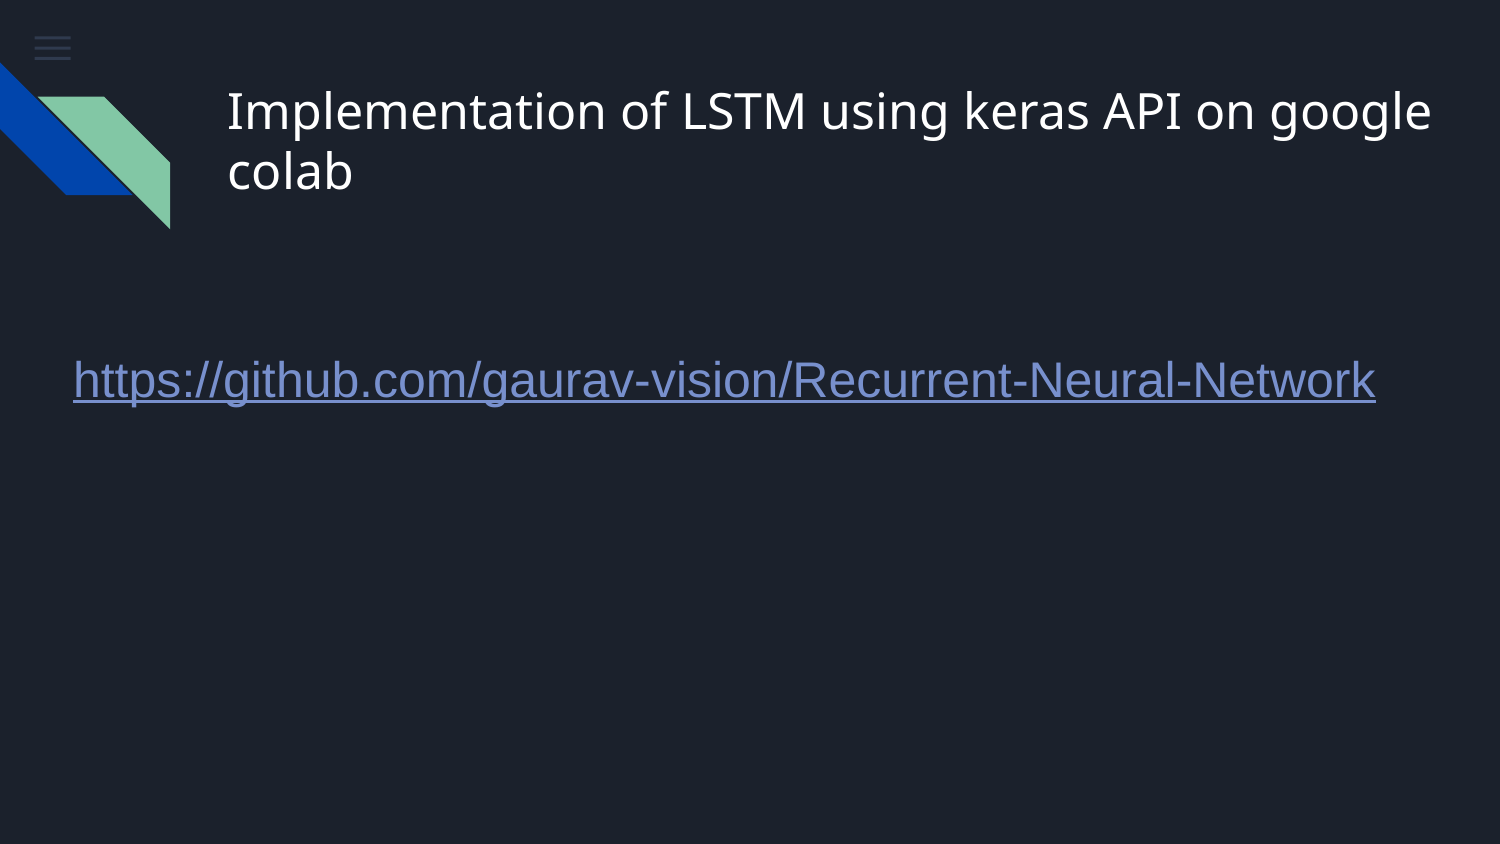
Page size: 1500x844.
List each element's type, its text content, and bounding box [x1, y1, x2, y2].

title Implementation of LSTM using keras API on google colab [212, 64, 1465, 184]
list https://github.com/gaurav-vision/Recurrent-Neural-Network [58, 323, 1441, 720]
